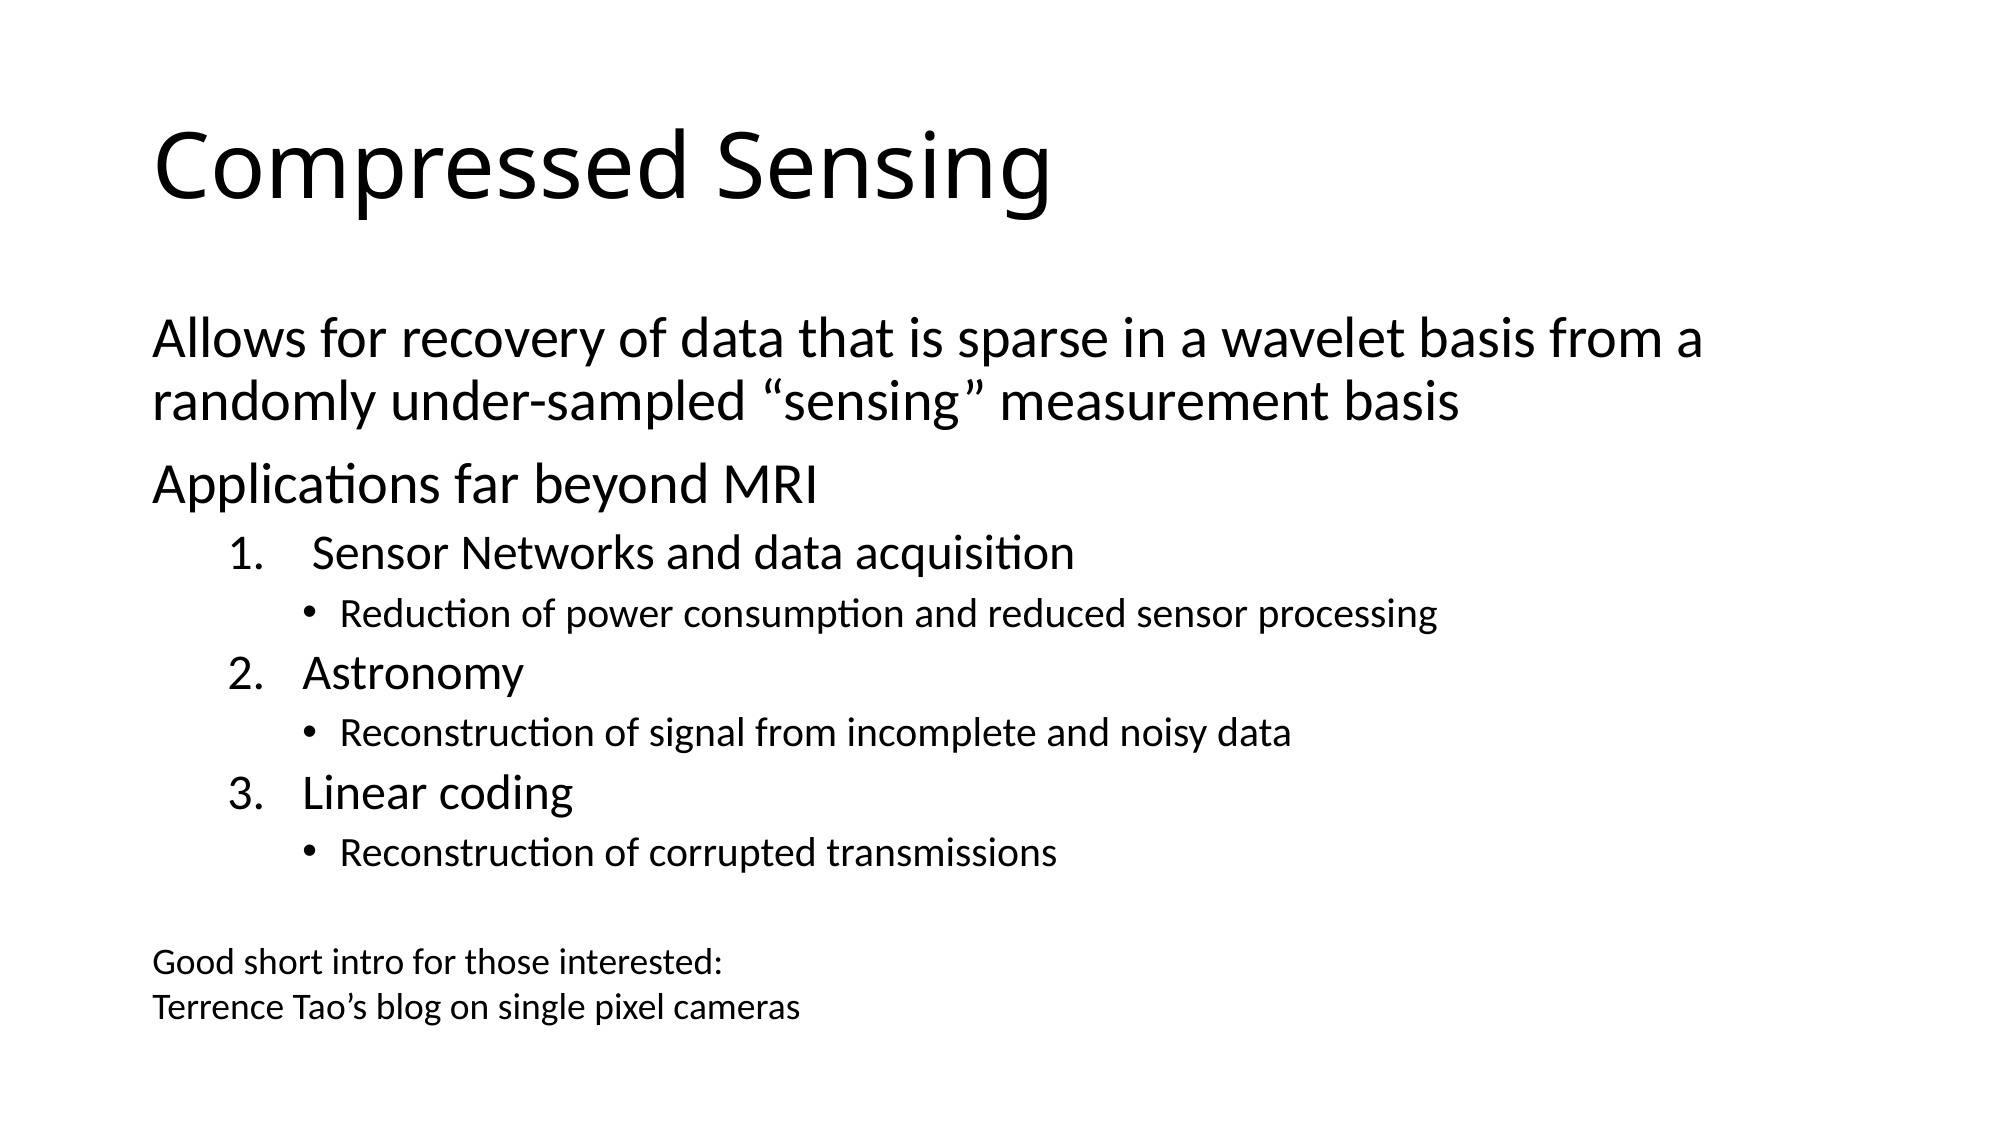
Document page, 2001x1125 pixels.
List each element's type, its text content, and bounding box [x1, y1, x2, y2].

list Allows for recovery of data that is sparse in a wavelet basis from a randomly under-sampled “sensing” measurement basis Applications far beyond MRI Sensor Networks and data acquisition Reduction of power consumption and reduced sensor processing Astronomy Reconstruction of signal from incomplete and noisy data Linear coding Reconstruction of corrupted transmissions [137, 299, 1863, 1014]
text_box Good short intro for those interested: Terrence Tao’s blog on single pixel cameras [137, 929, 1394, 1035]
title Compressed Sensing [137, 59, 1863, 278]
